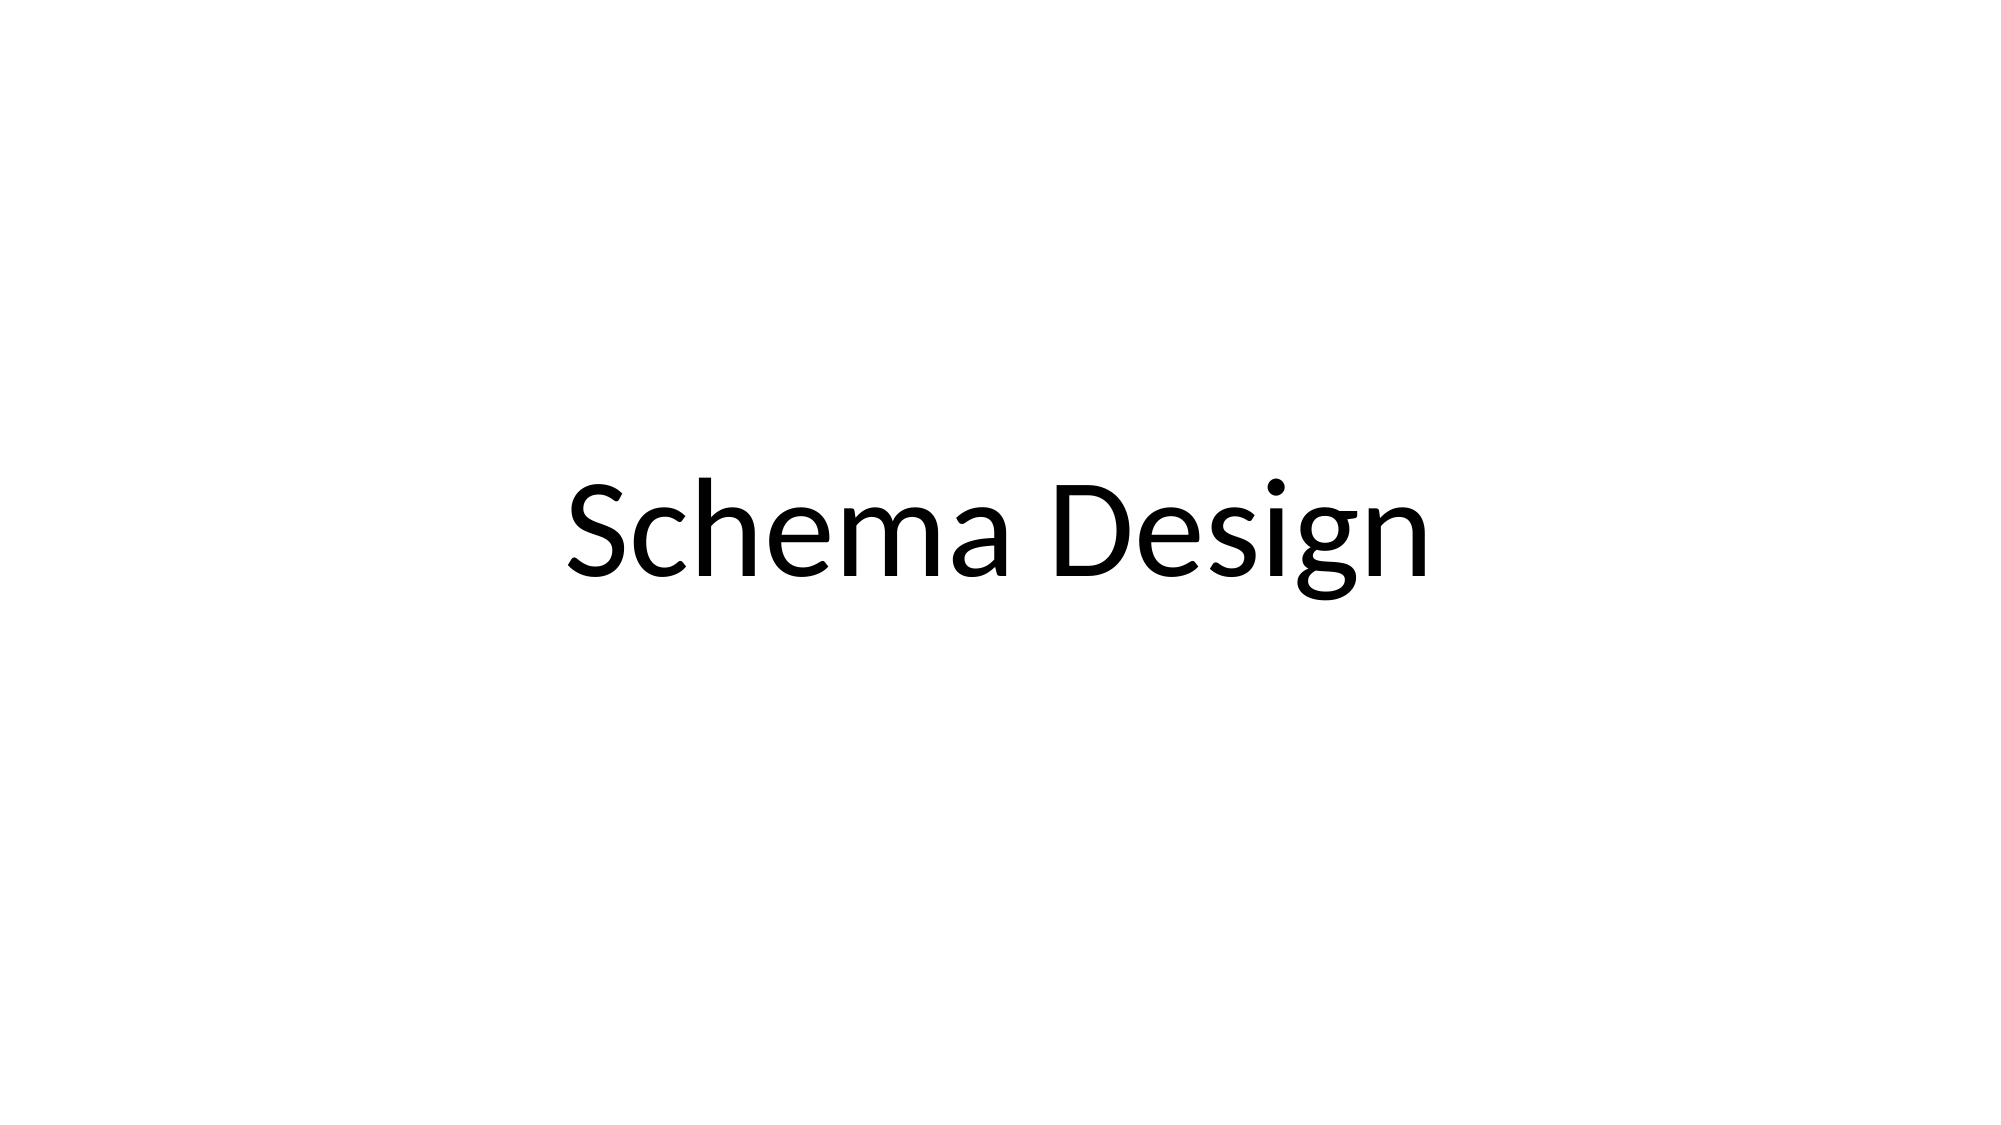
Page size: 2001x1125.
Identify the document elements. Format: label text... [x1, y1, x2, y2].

title Schema Design [249, 179, 1750, 615]
